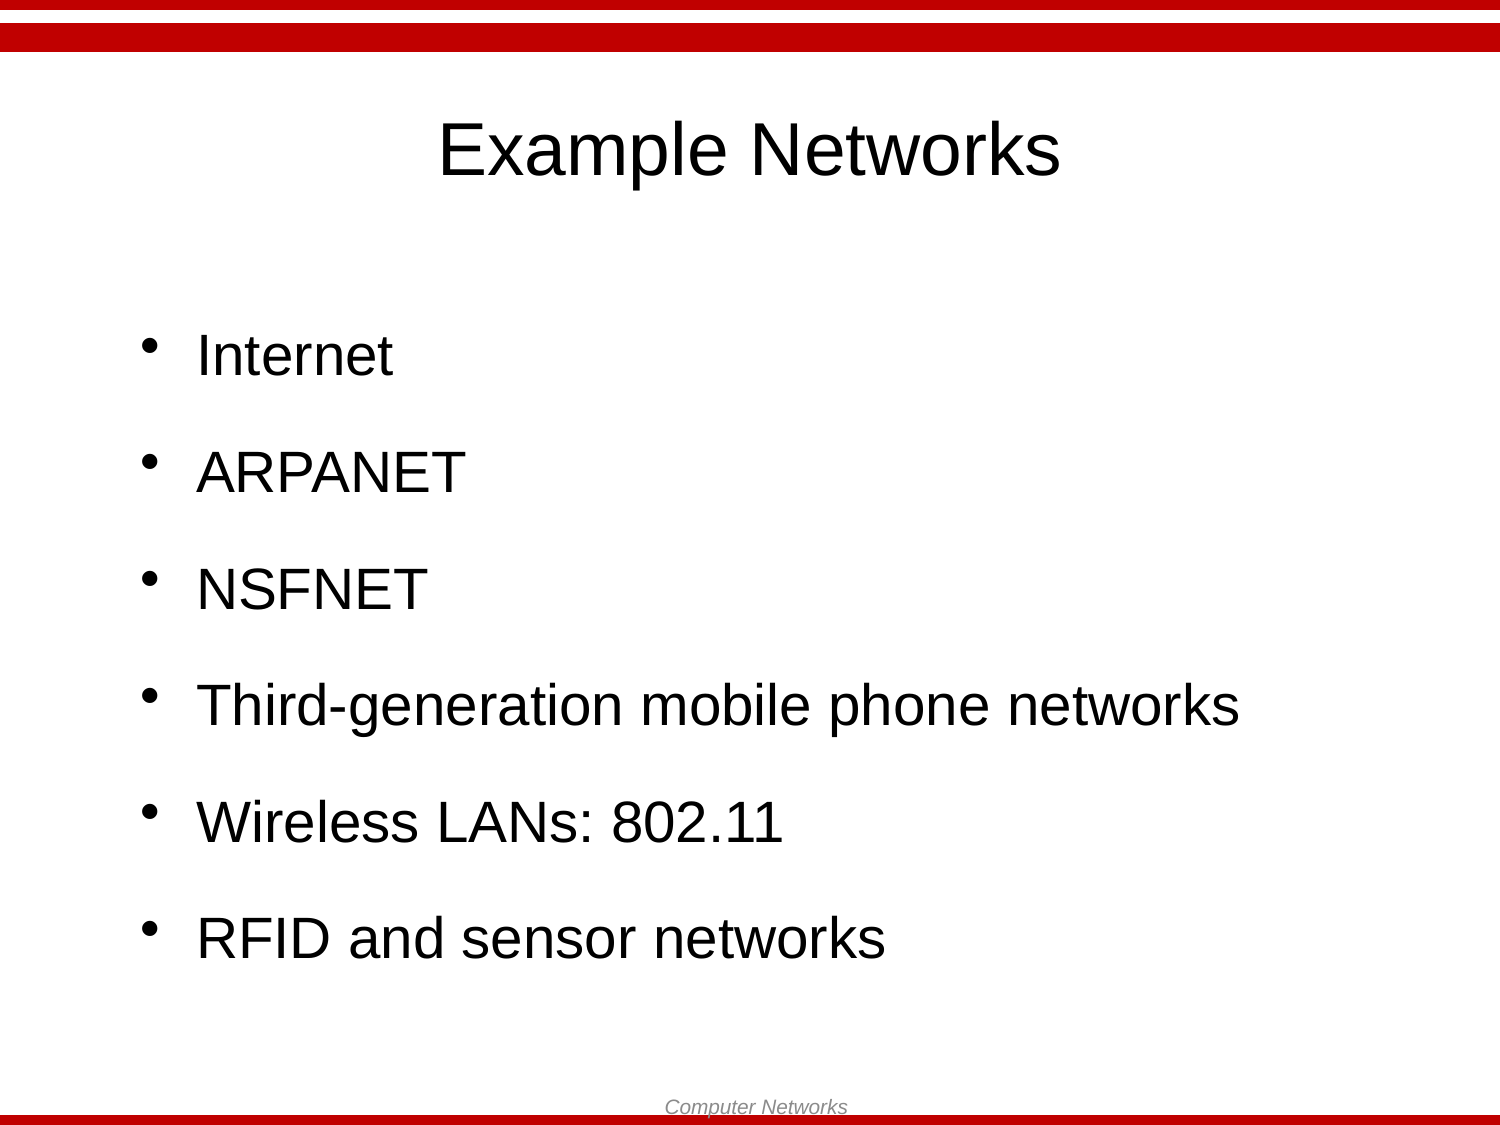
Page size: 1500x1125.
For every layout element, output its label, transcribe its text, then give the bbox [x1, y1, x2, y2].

footer Computer Networks [50, 1087, 1463, 1125]
title Example Networks [0, 51, 1500, 240]
list Internet ARPANET NSFNET Third-generation mobile phone networks Wireless LANs: 802.11 RFID and sensor networks [124, 274, 1500, 1076]
